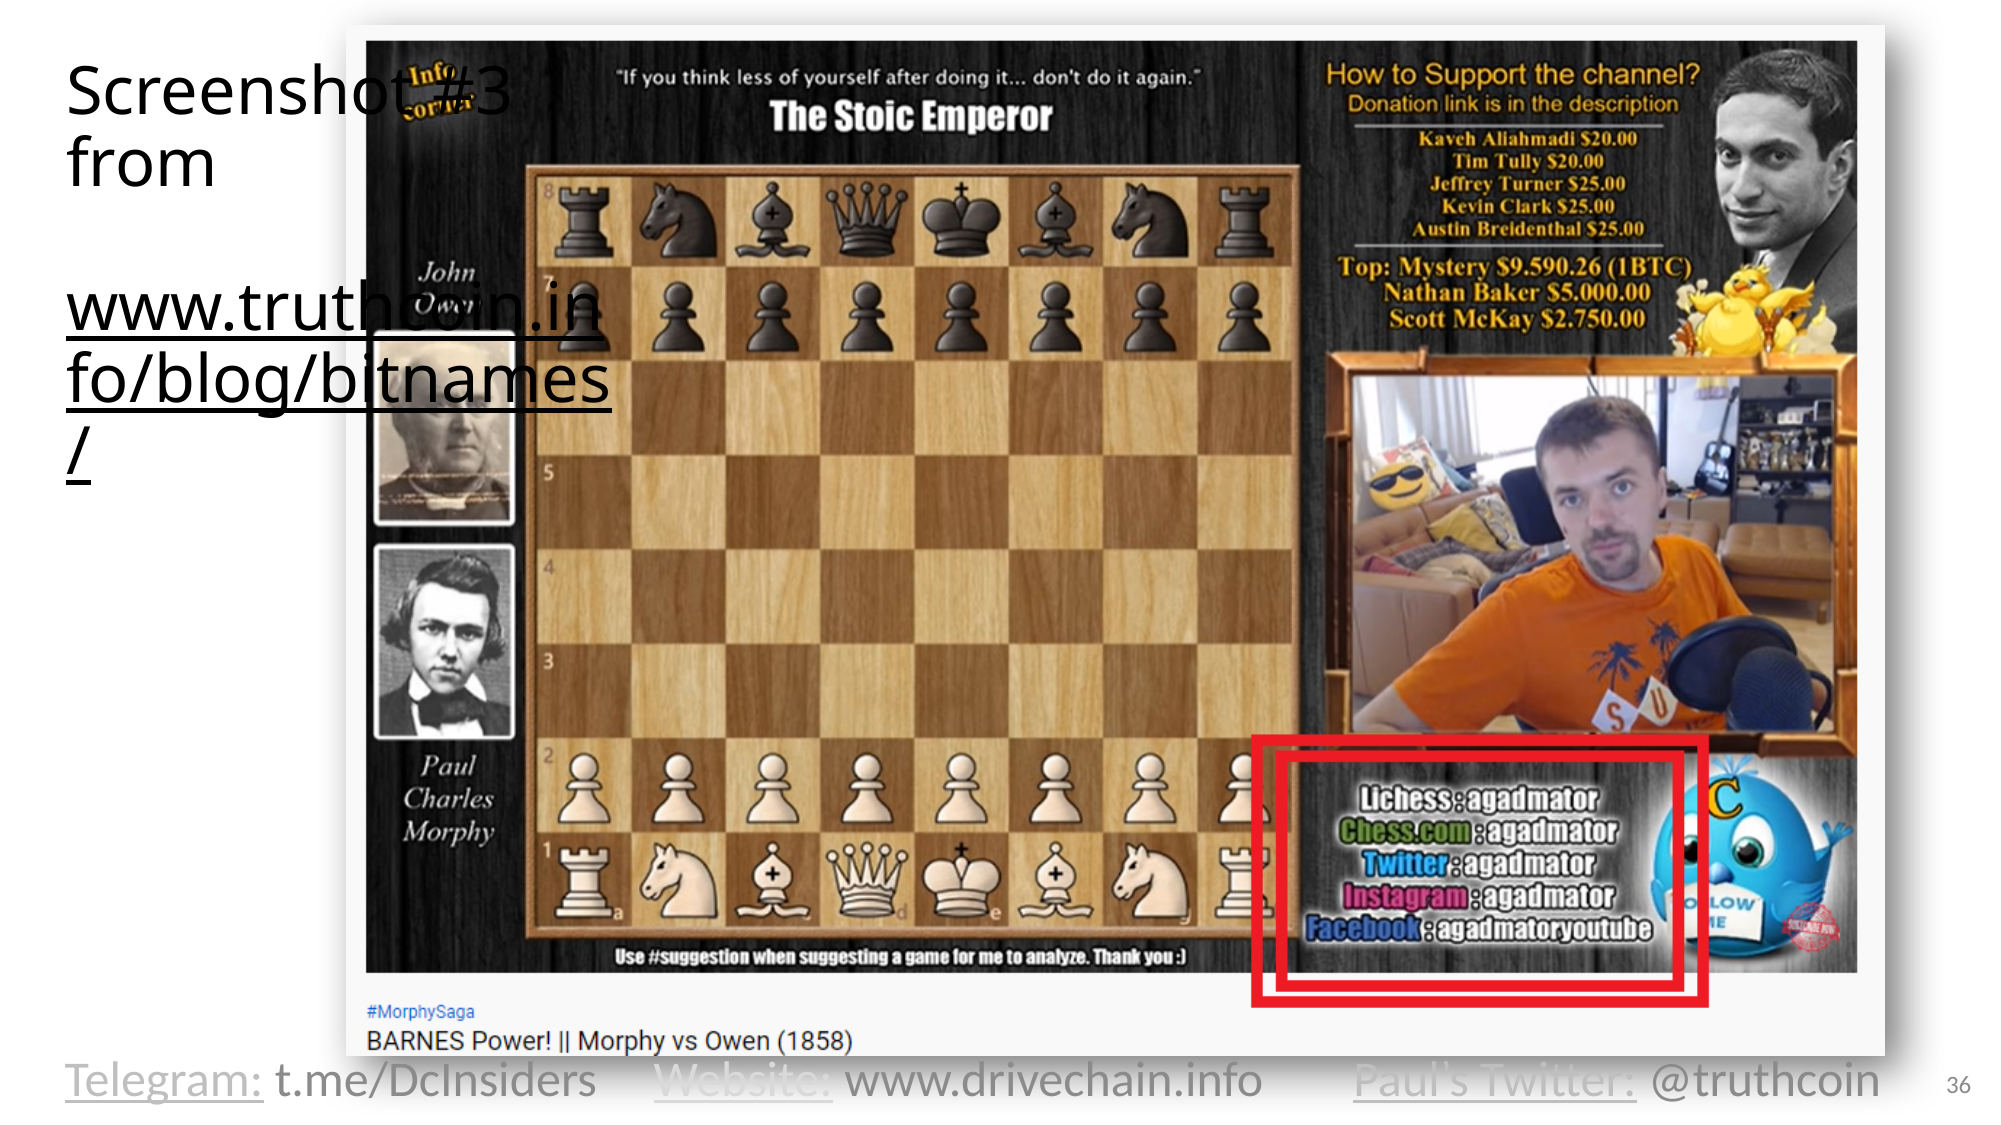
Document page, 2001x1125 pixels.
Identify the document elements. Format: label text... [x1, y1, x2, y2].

slide_number 36 [1920, 1054, 1987, 1114]
title Screenshot #3 from www.truthcoin.info/blog/bitnames/ [51, 18, 643, 528]
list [346, 25, 1885, 1056]
footer Telegram: t.me/DcInsiders Website: www.drivechain.info Paul’s Twitter: @truthcoin [33, 1046, 1912, 1107]
